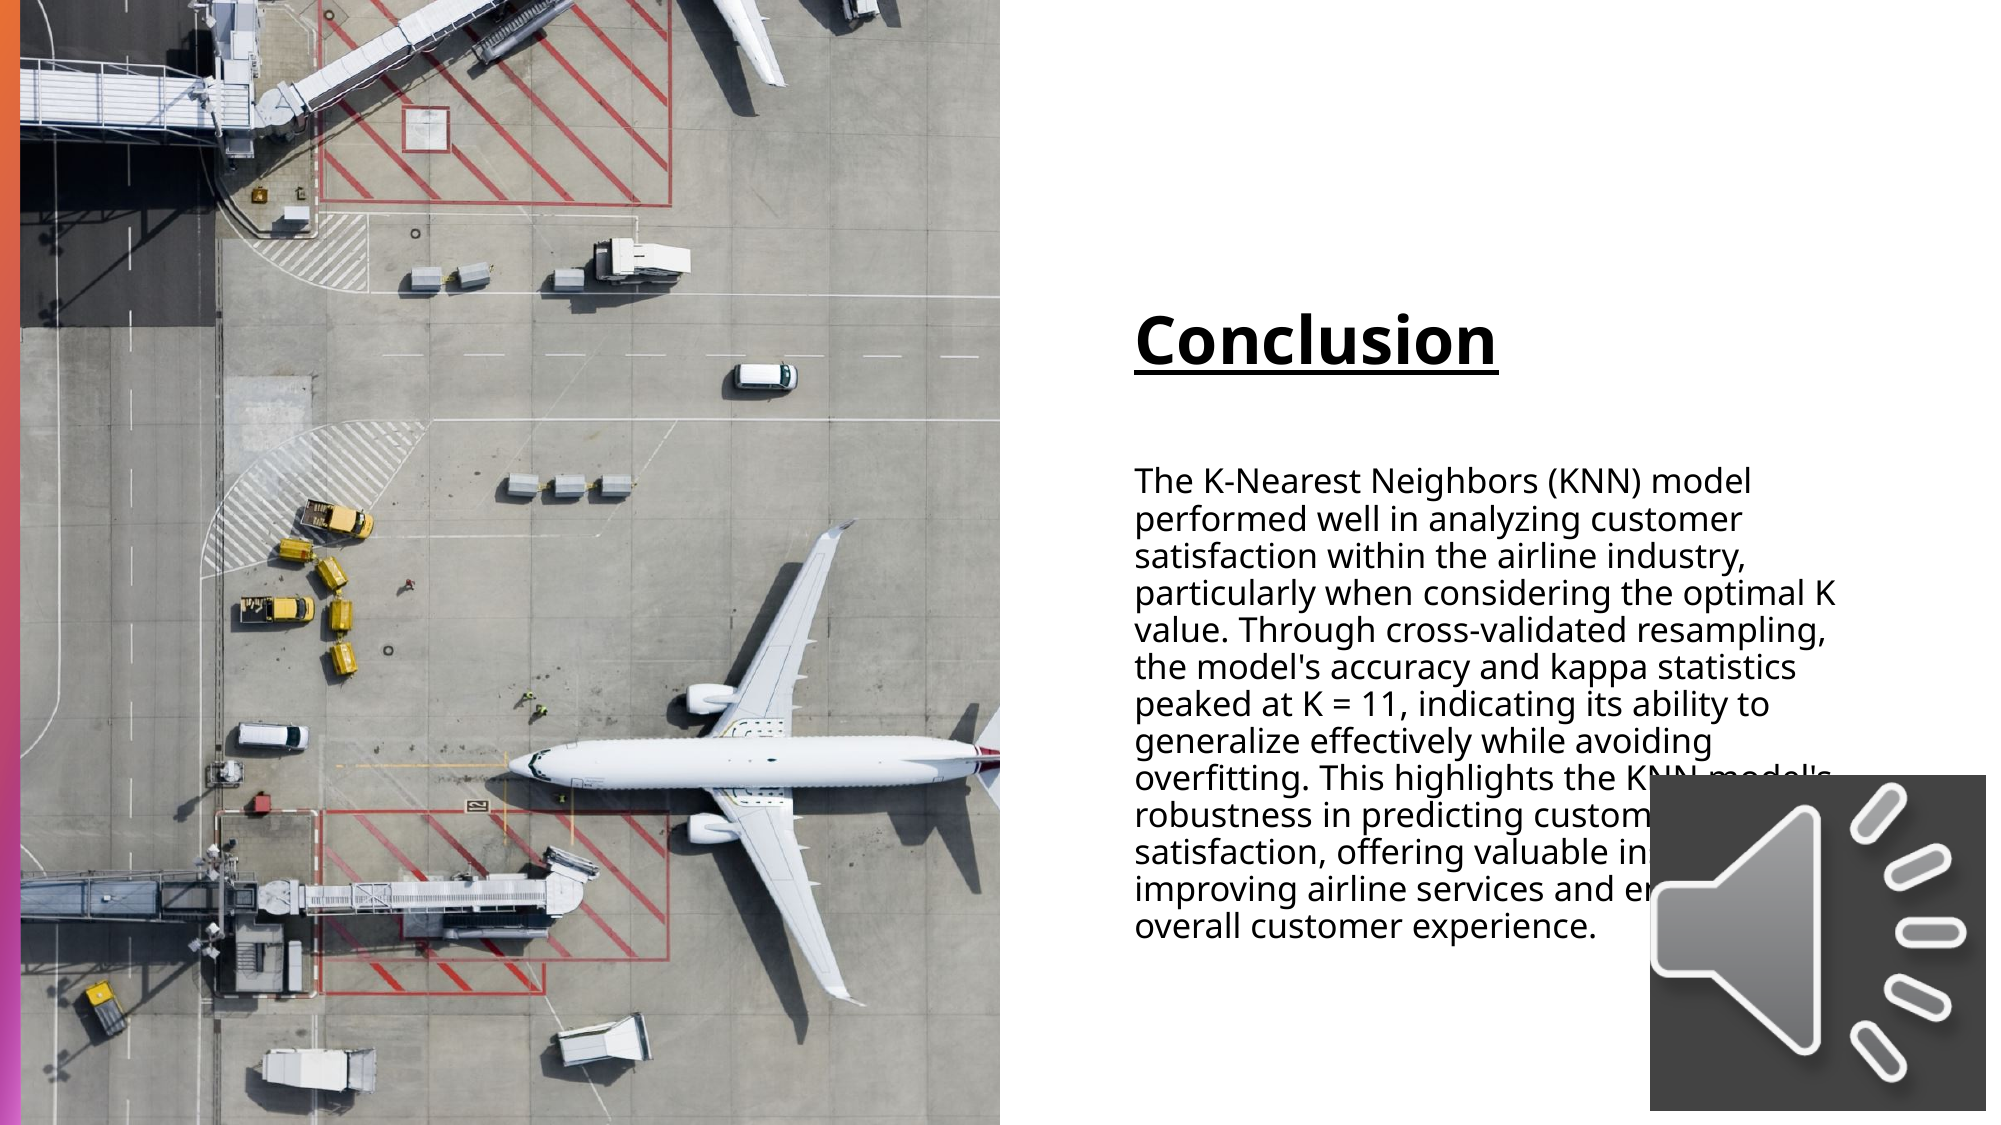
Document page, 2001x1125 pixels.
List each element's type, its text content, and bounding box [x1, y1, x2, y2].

picture [21, 0, 1001, 1125]
picture [1648, 773, 1987, 1112]
text_box The K-Nearest Neighbors (KNN) model performed well in analyzing customer satisfaction within the airline industry, particularly when considering the optimal K value. Through cross-validated resampling, the model's accuracy and kappa statistics peaked at K = 11, indicating its ability to generalize effectively while avoiding overfitting. This highlights the KNN model's robustness in predicting customer satisfaction, offering valuable insights for improving airline services and enhancing overall customer experience. [1119, 415, 1857, 982]
title Conclusion [1119, 121, 1857, 387]
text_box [0, 0, 21, 1125]
